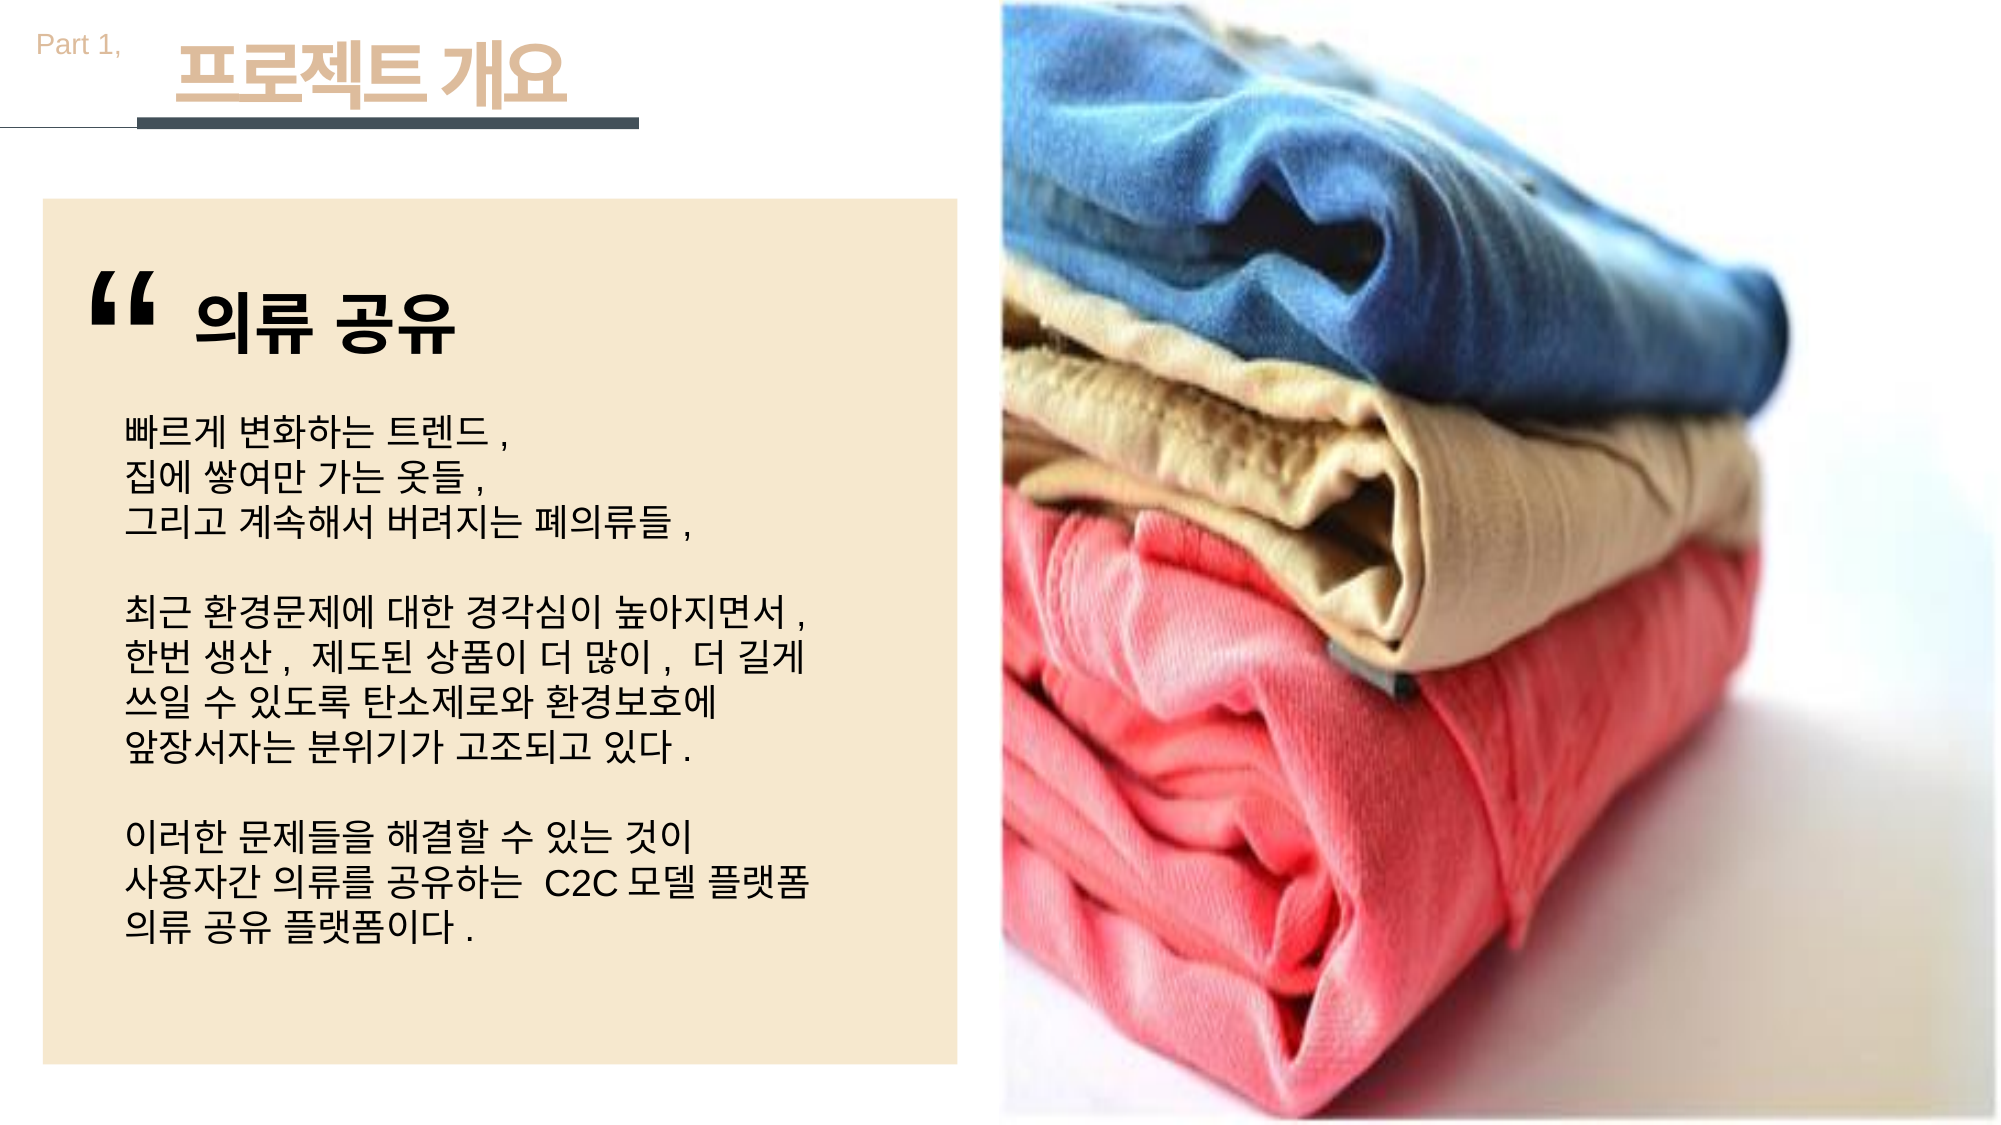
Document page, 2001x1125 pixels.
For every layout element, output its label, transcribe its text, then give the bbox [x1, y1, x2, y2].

picture [999, 0, 2000, 1125]
text_box [136, 116, 640, 130]
text_box [42, 198, 958, 1065]
text_box 프로젝트 개요 [158, 20, 617, 116]
text_box Part 1, [21, 18, 138, 68]
text_box 빠르게 변화하는 트렌드, 집에 쌓여만 가는 옷들, 그리고 계속해서 버려지는 폐의류들, 최근 환경문제에 대한 경각심이 높아지면서, 한번 생산, 제도된 상품이 더 많이, 더 길게 쓰일 수 있도록 탄소제로와 환경보호에 앞장서자는 분위기가 고조되고 있다. 이러한 문제들을 해결할 수 있는 것이 사용자간 의류를 공유하는 C2C모델 플랫폼 의류 공유 플랫폼이다. [109, 401, 895, 957]
text_box 의류 공유 [178, 274, 473, 370]
text_box “ [69, 189, 180, 492]
